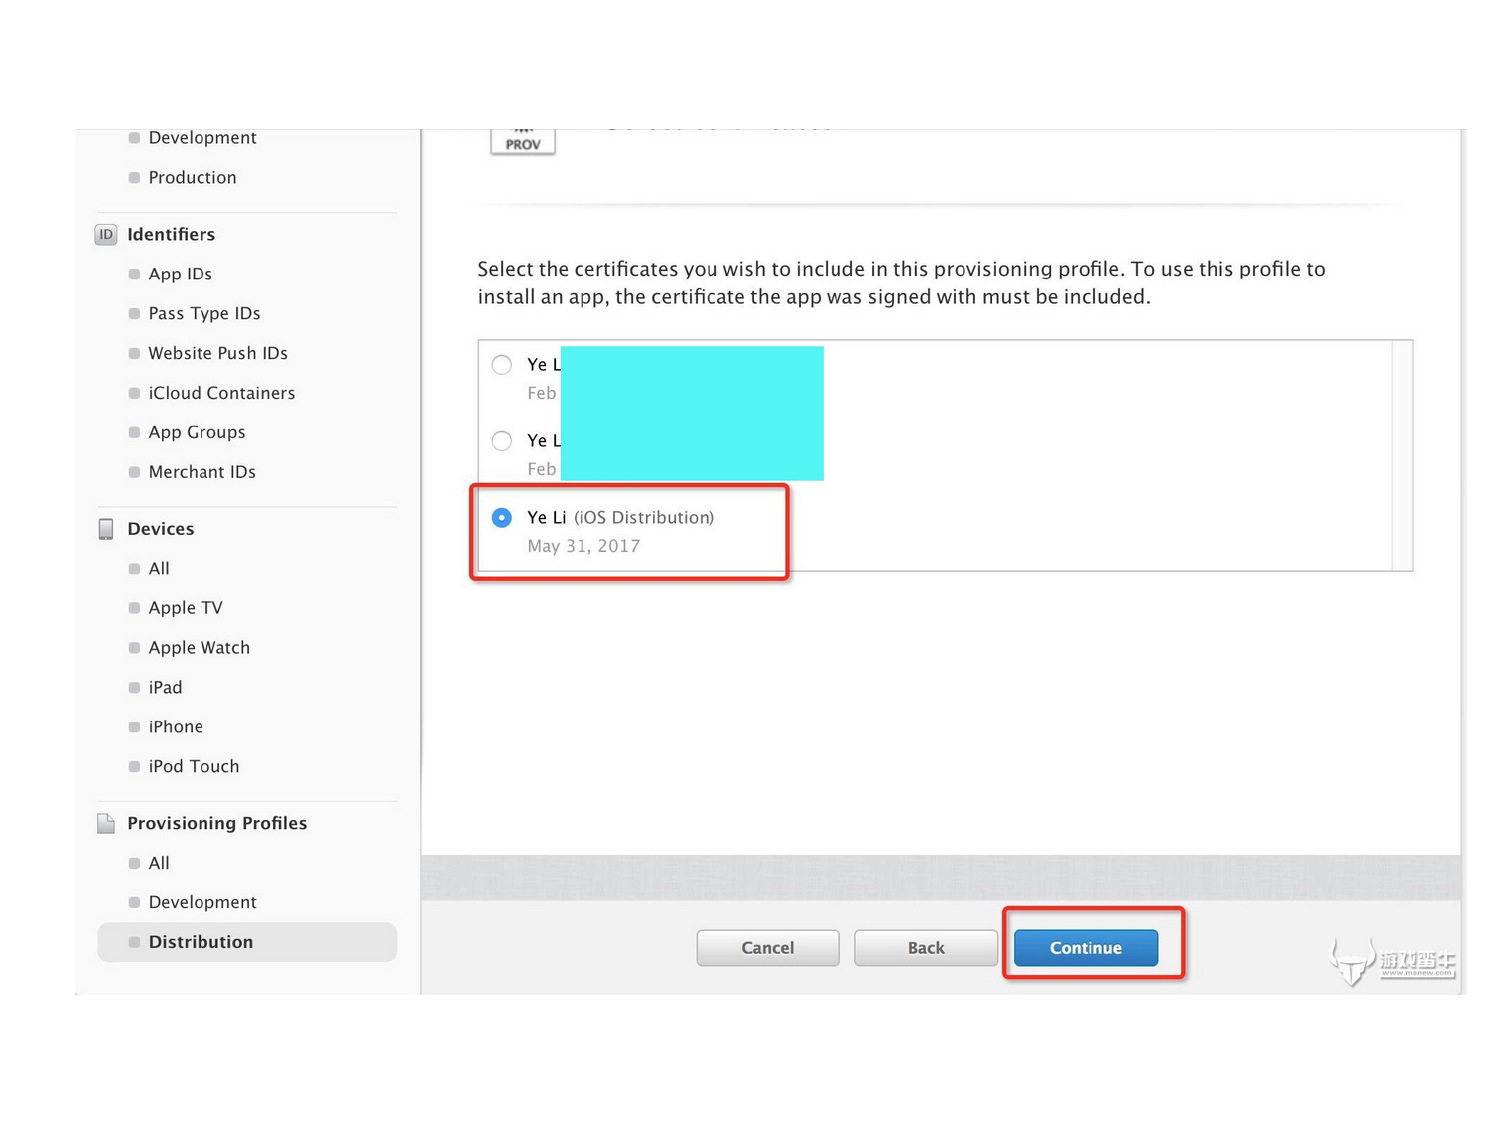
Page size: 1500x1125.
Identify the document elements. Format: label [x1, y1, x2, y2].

list [74, 129, 1471, 1020]
